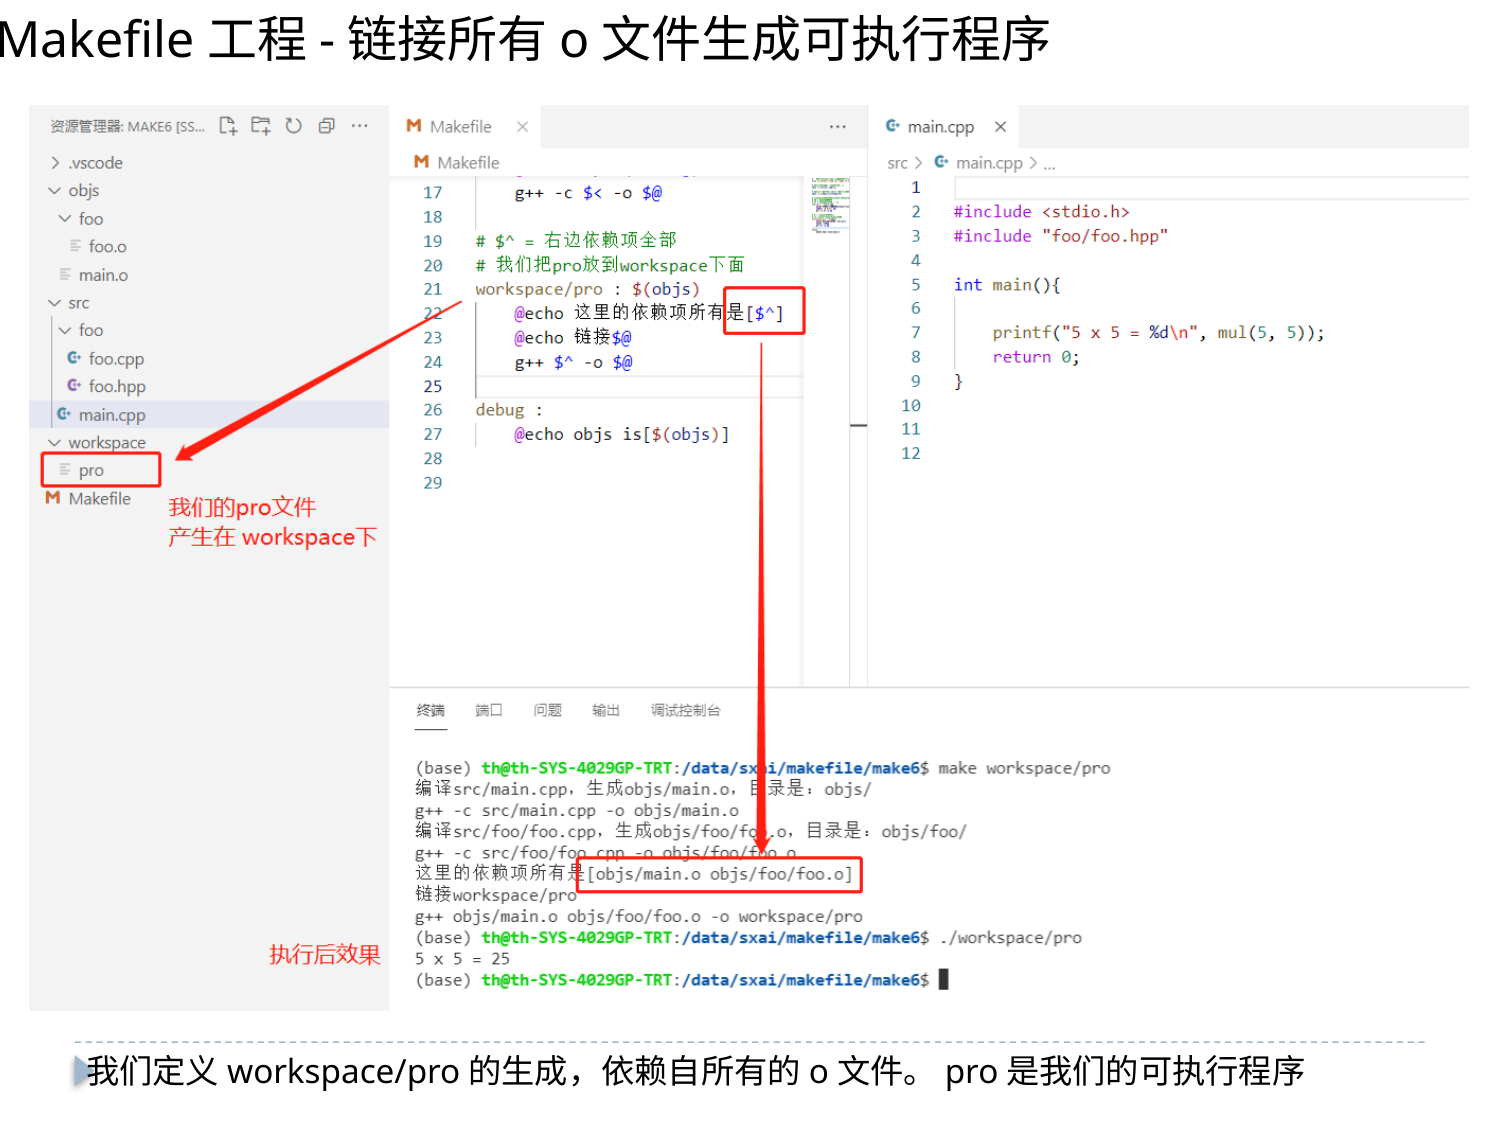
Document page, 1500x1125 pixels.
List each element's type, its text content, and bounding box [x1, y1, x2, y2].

text_box 我们定义workspace/pro的生成，依赖自所有的o文件。pro是我们的可执行程序 [71, 1042, 1321, 1098]
text_box Makefile工程-链接所有o文件生成可执行程序 [0, 0, 1067, 75]
picture [29, 105, 1469, 1011]
